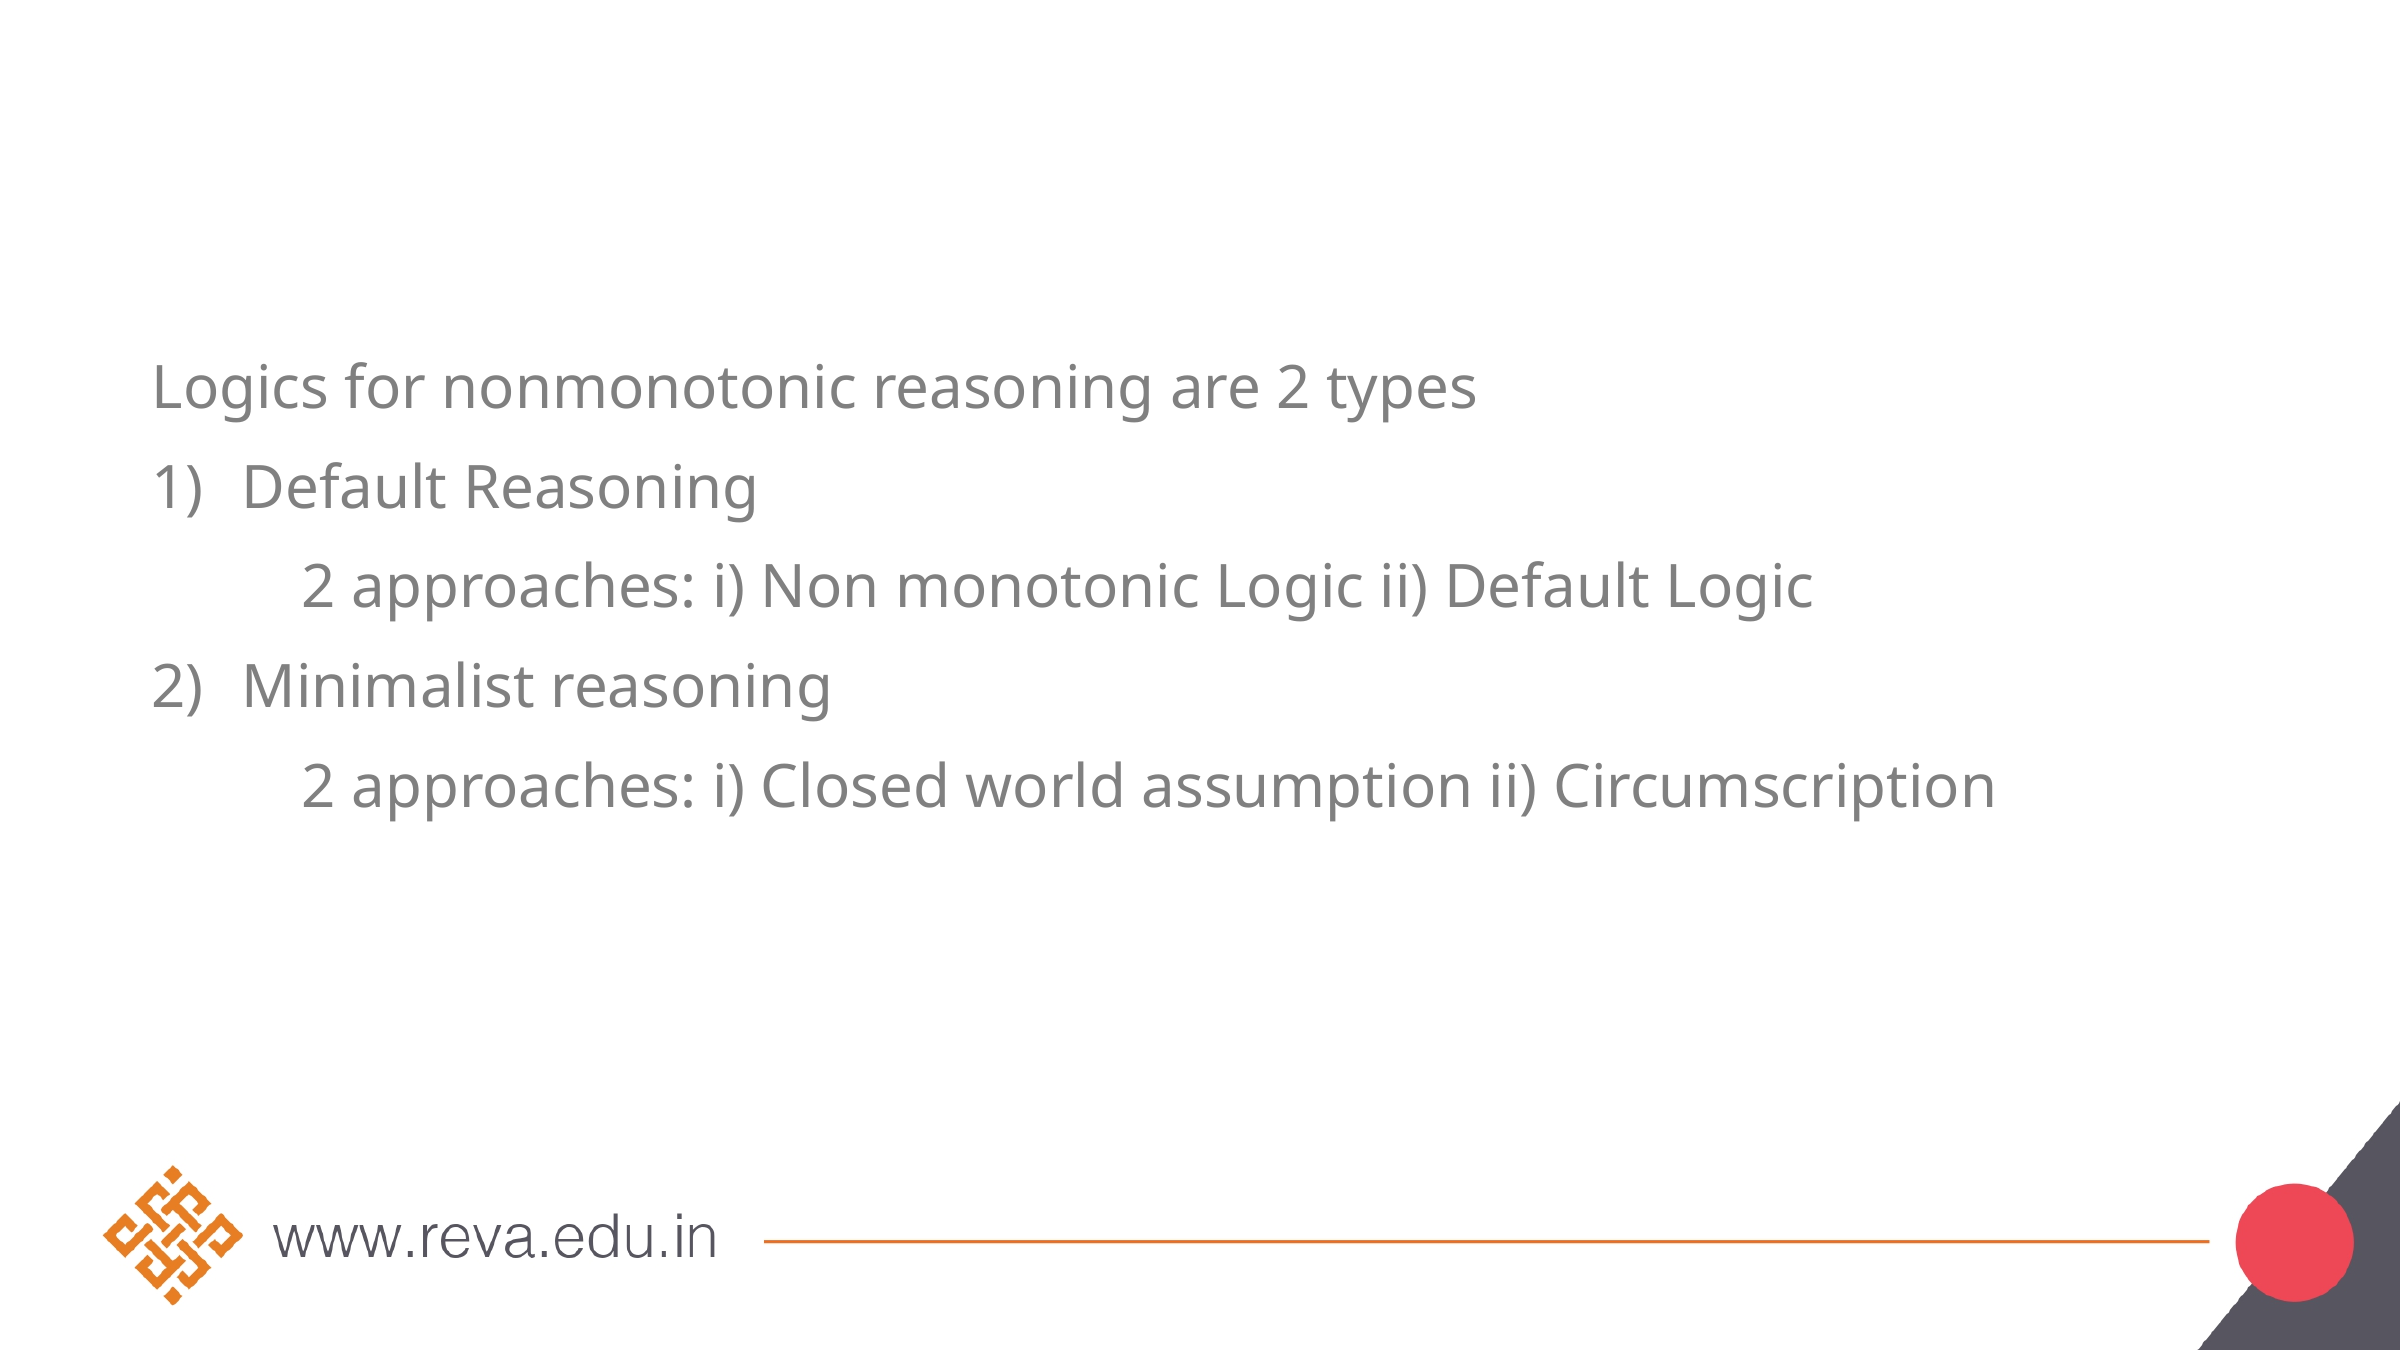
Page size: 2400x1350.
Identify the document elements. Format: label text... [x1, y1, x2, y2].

picture [0, 0, 2400, 1350]
list Logics for nonmonotonic reasoning are 2 types Default Reasoning 2 approaches: i) Non monotonic Logic ii) Default Logic Minimalist reasoning 2 approaches: i) Closed world assumption ii) Circumscription [136, 349, 2264, 1200]
